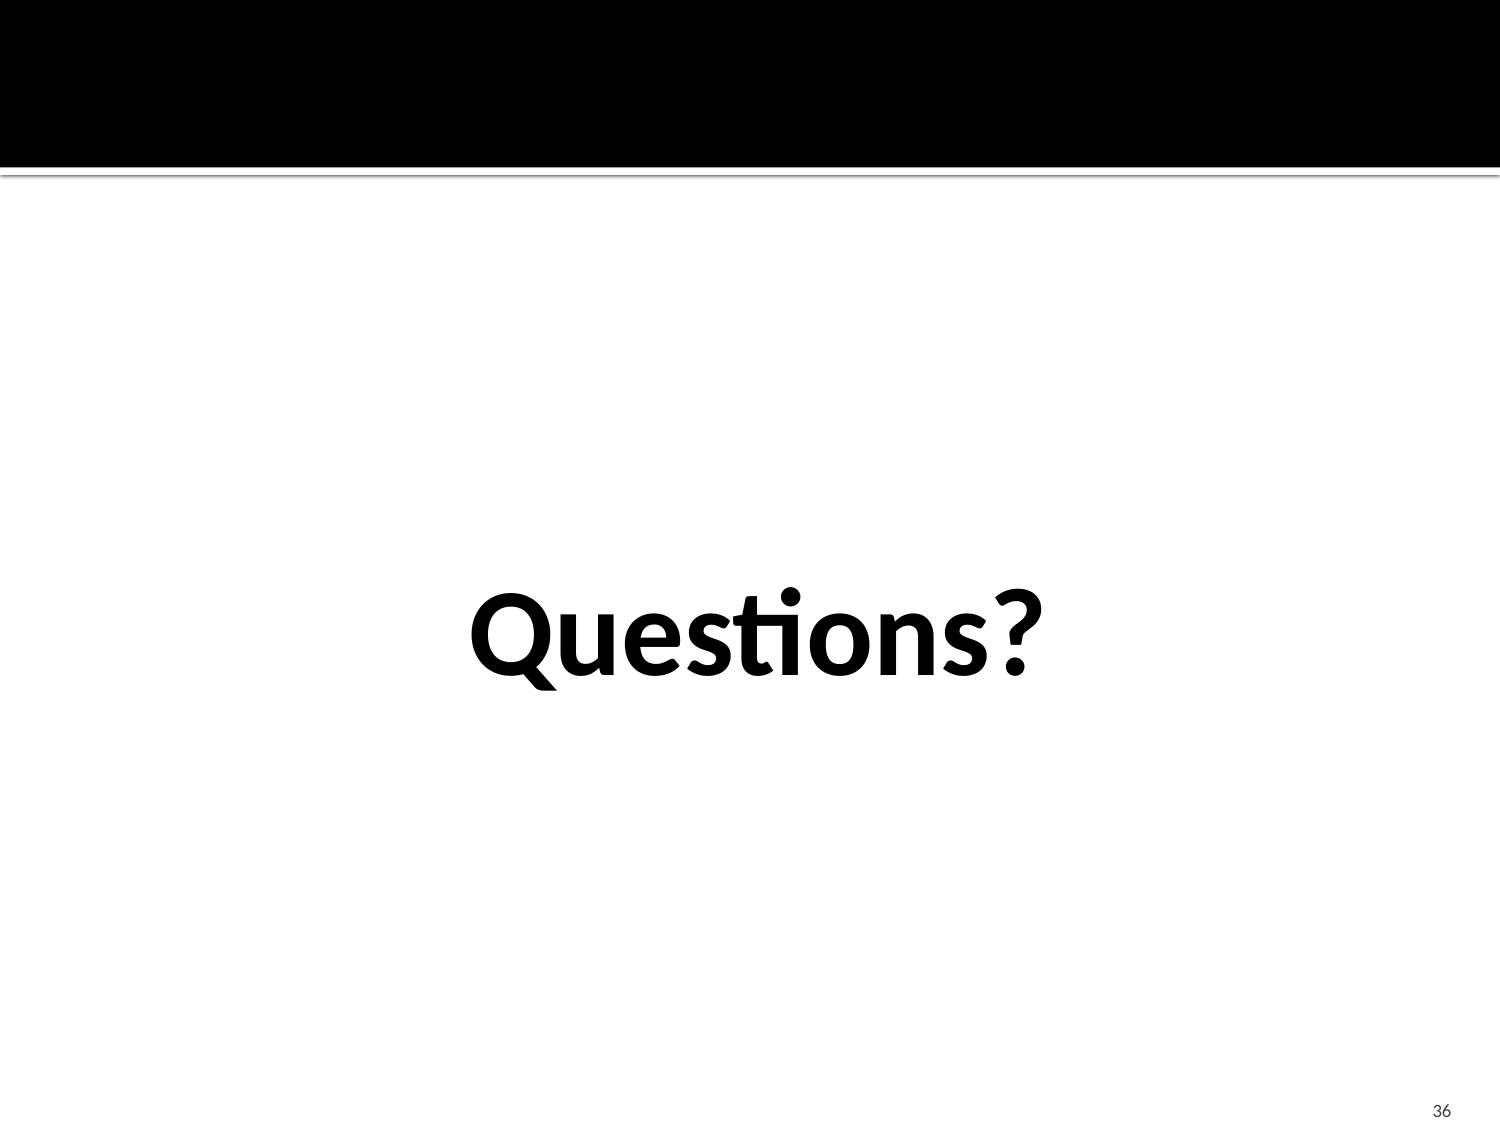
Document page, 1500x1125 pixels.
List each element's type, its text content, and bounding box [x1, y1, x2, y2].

picture [0, 175, 1500, 182]
title Questions? [137, 549, 1380, 702]
slide_number 36 [1426, 1099, 1458, 1125]
